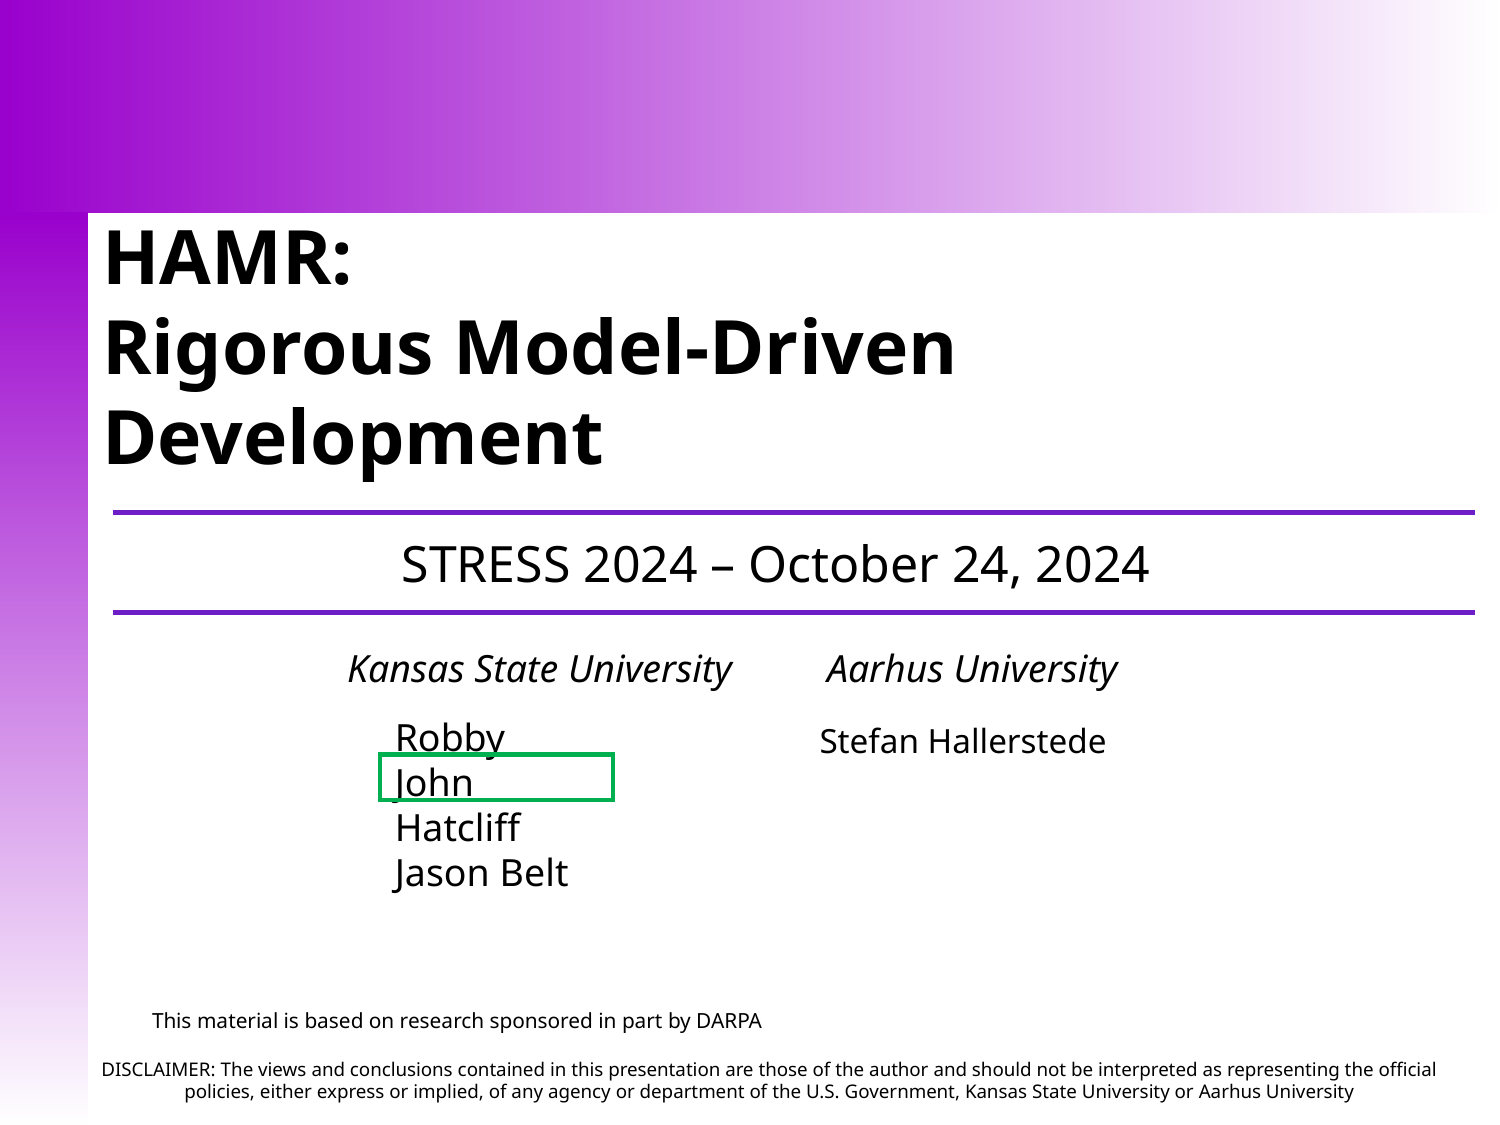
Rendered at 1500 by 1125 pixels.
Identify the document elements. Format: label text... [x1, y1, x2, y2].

text_box Robby John Hatcliff Jason Belt [380, 706, 618, 902]
text_box [380, 754, 614, 800]
text_box DISCLAIMER: The views and conclusions contained in this presentation are those of the author and should not be interpreted as representing the official policies, either express or implied, of any agency or department of the U.S. Government, Kansas State University or Aarhus University [75, 1049, 1462, 1110]
text_box Stefan Hallerstede [804, 712, 1122, 768]
text_box This material is based on research sponsored in part by DARPA [137, 999, 1475, 1040]
text_box STRESS 2024 – October 24, 2024 [386, 524, 1165, 600]
title HAMR: Rigorous Model-Driven Development [87, 199, 1476, 488]
text_box Kansas State University [332, 637, 748, 698]
text_box Aarhus University [812, 637, 1134, 698]
